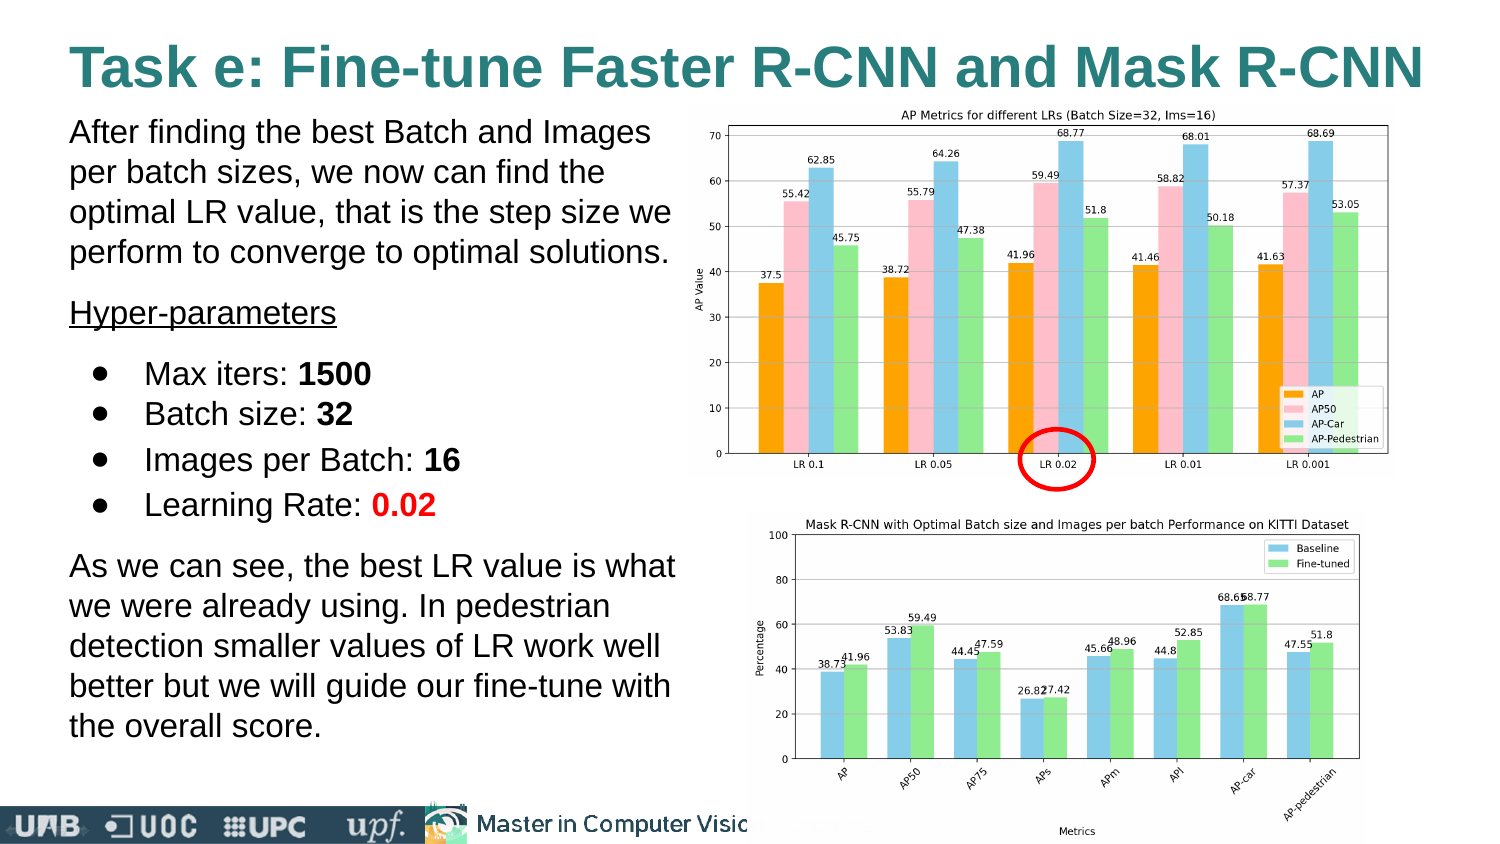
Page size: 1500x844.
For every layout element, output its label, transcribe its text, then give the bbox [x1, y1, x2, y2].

picture [0, 511, 1366, 844]
picture [688, 102, 1395, 477]
list After finding the best Batch and Images per batch sizes, we now can find the optimal LR value, that is the step size we perform to converge to optimal solutions. Hyper-parameters Max iters: 1500 Batch size: 32 Images per Batch: 16 Learning Rate: 0.02 As we can see, the best LR value is what we were already using. In pedestrian detection smaller values of LR work well better but we will guide our fine-tune with the overall score. [54, 103, 694, 750]
title Task e: Fine-tune Faster R-CNN and Mask R-CNN [54, 24, 1446, 104]
text_box [1037, 485, 1076, 490]
